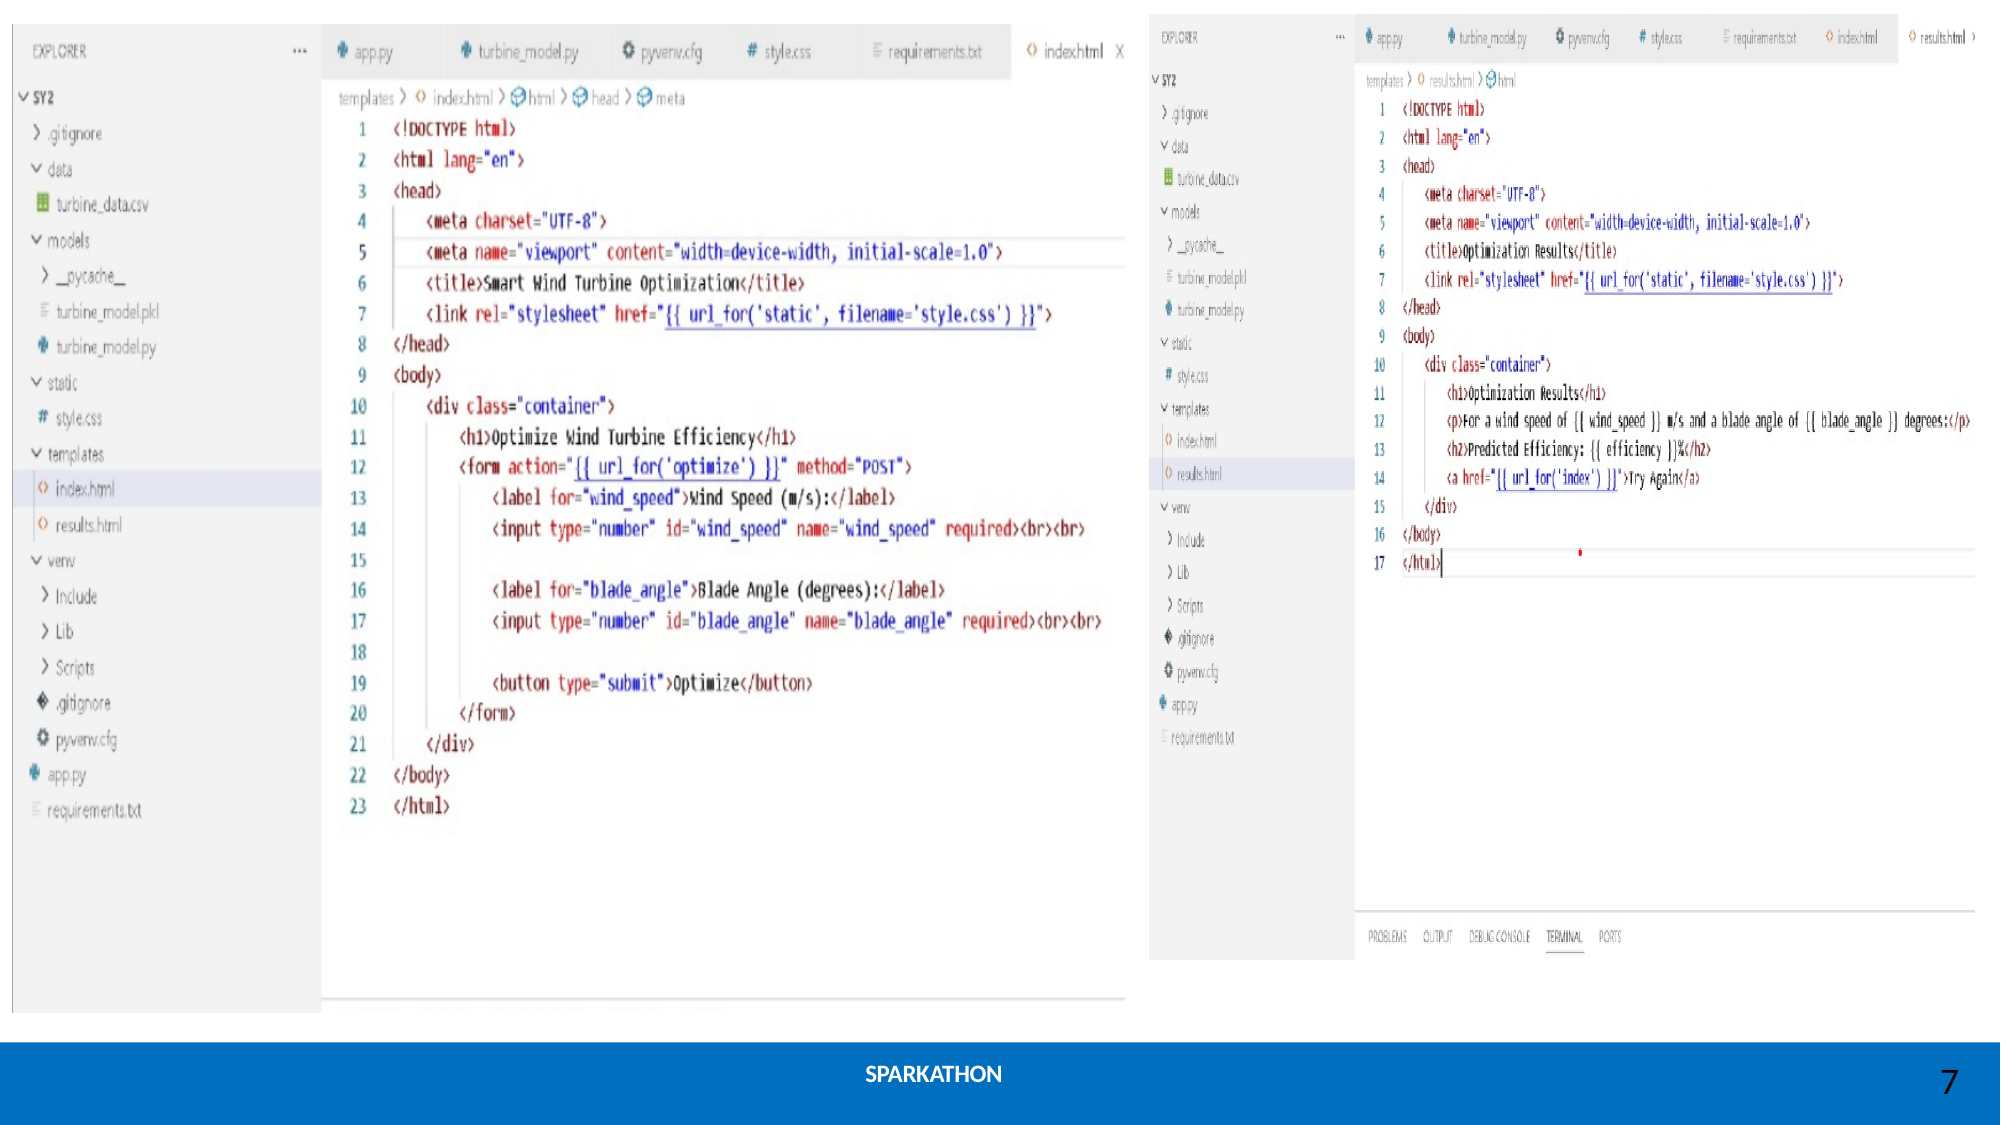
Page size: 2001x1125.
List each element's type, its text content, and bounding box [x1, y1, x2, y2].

text_box 7 [1925, 1049, 1975, 1110]
picture [1149, 14, 1975, 960]
text_box SPARKATHON [850, 1049, 1019, 1125]
picture [12, 24, 1126, 1013]
